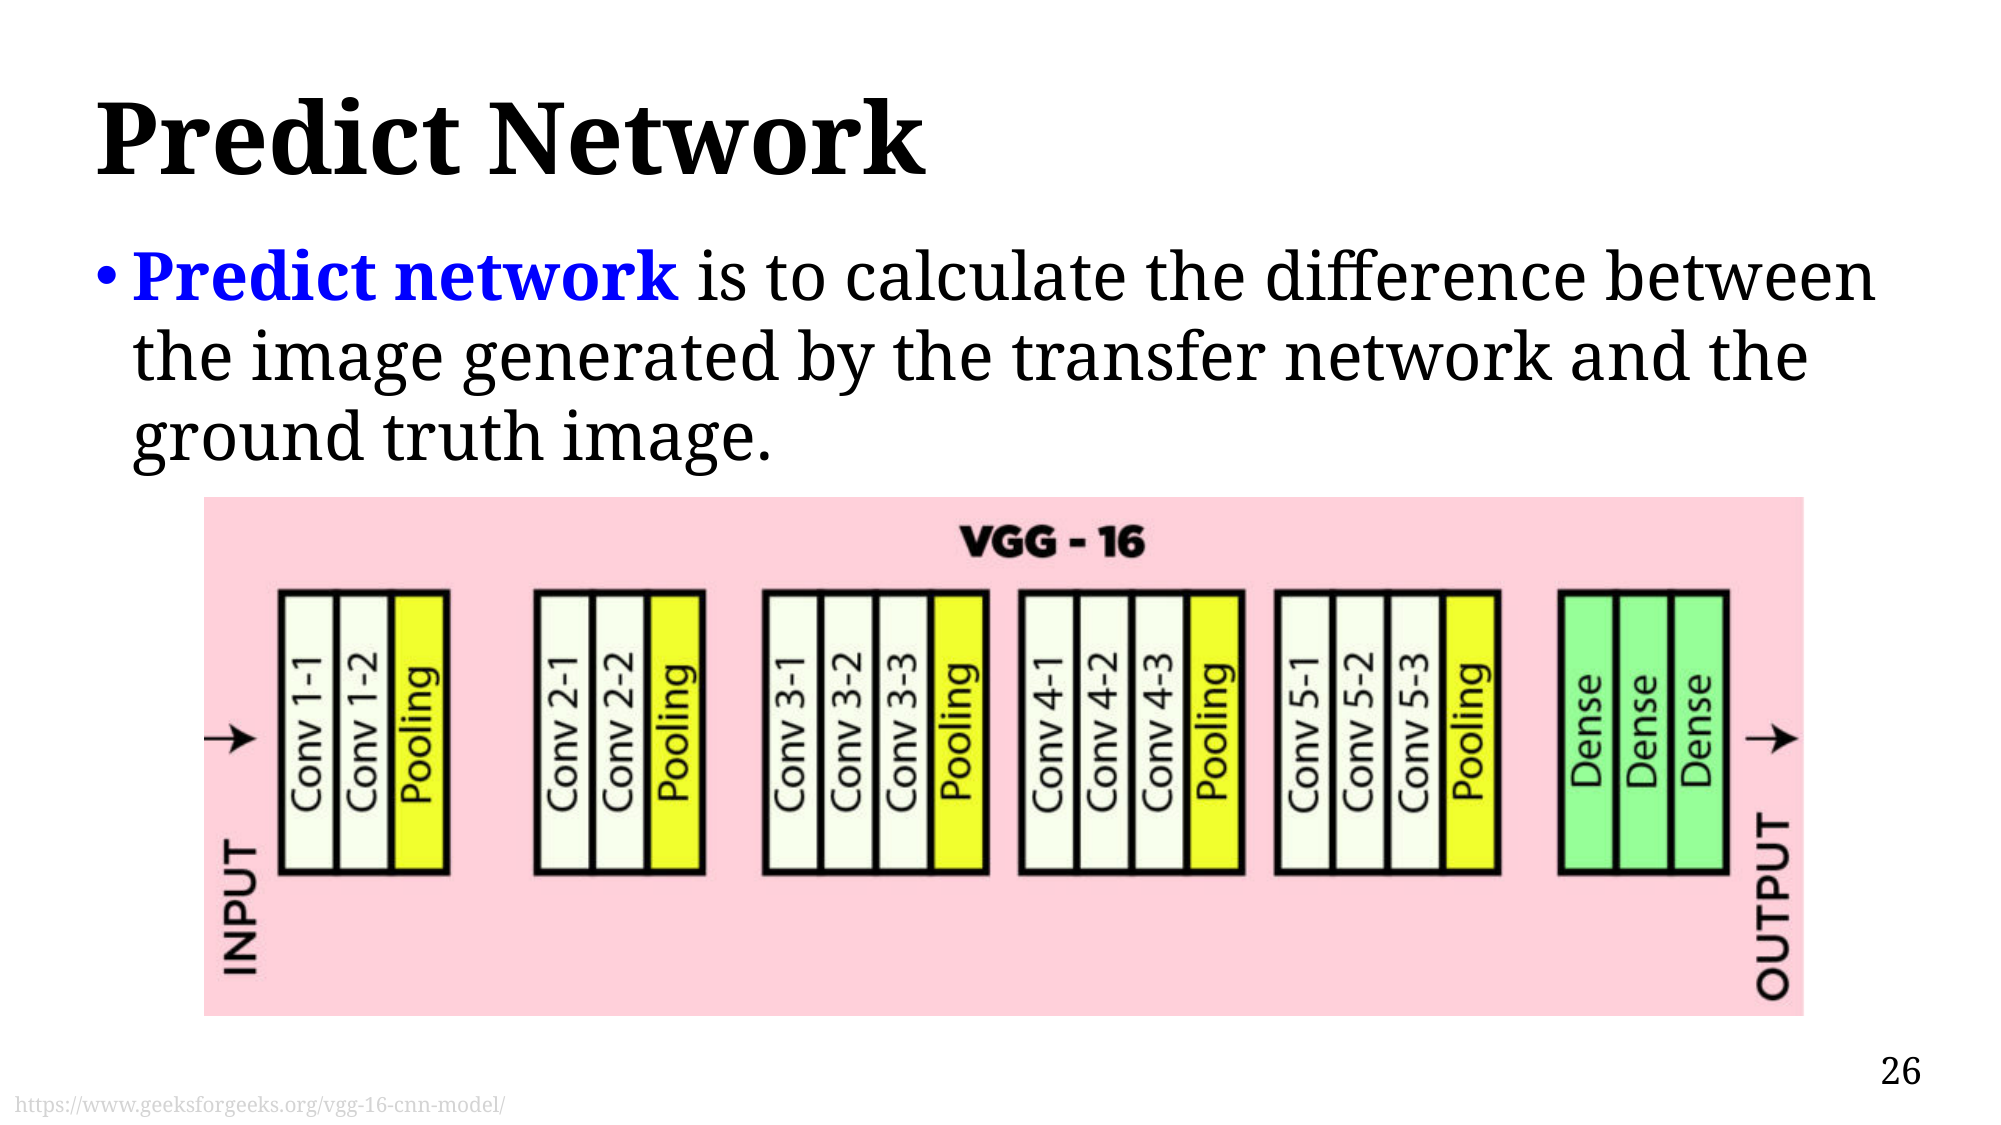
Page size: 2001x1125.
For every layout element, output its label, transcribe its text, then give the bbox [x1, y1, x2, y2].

list Predict network is to calculate the difference between the image generated by the transfer network and the ground truth image. [80, 226, 1920, 1000]
title Predict Network [80, 59, 1920, 225]
slide_number 26 [1487, 1042, 1938, 1103]
text_box https://www.geeksforgeeks.org/vgg-16-cnn-model/ [0, 1084, 833, 1125]
picture [195, 497, 1805, 1016]
